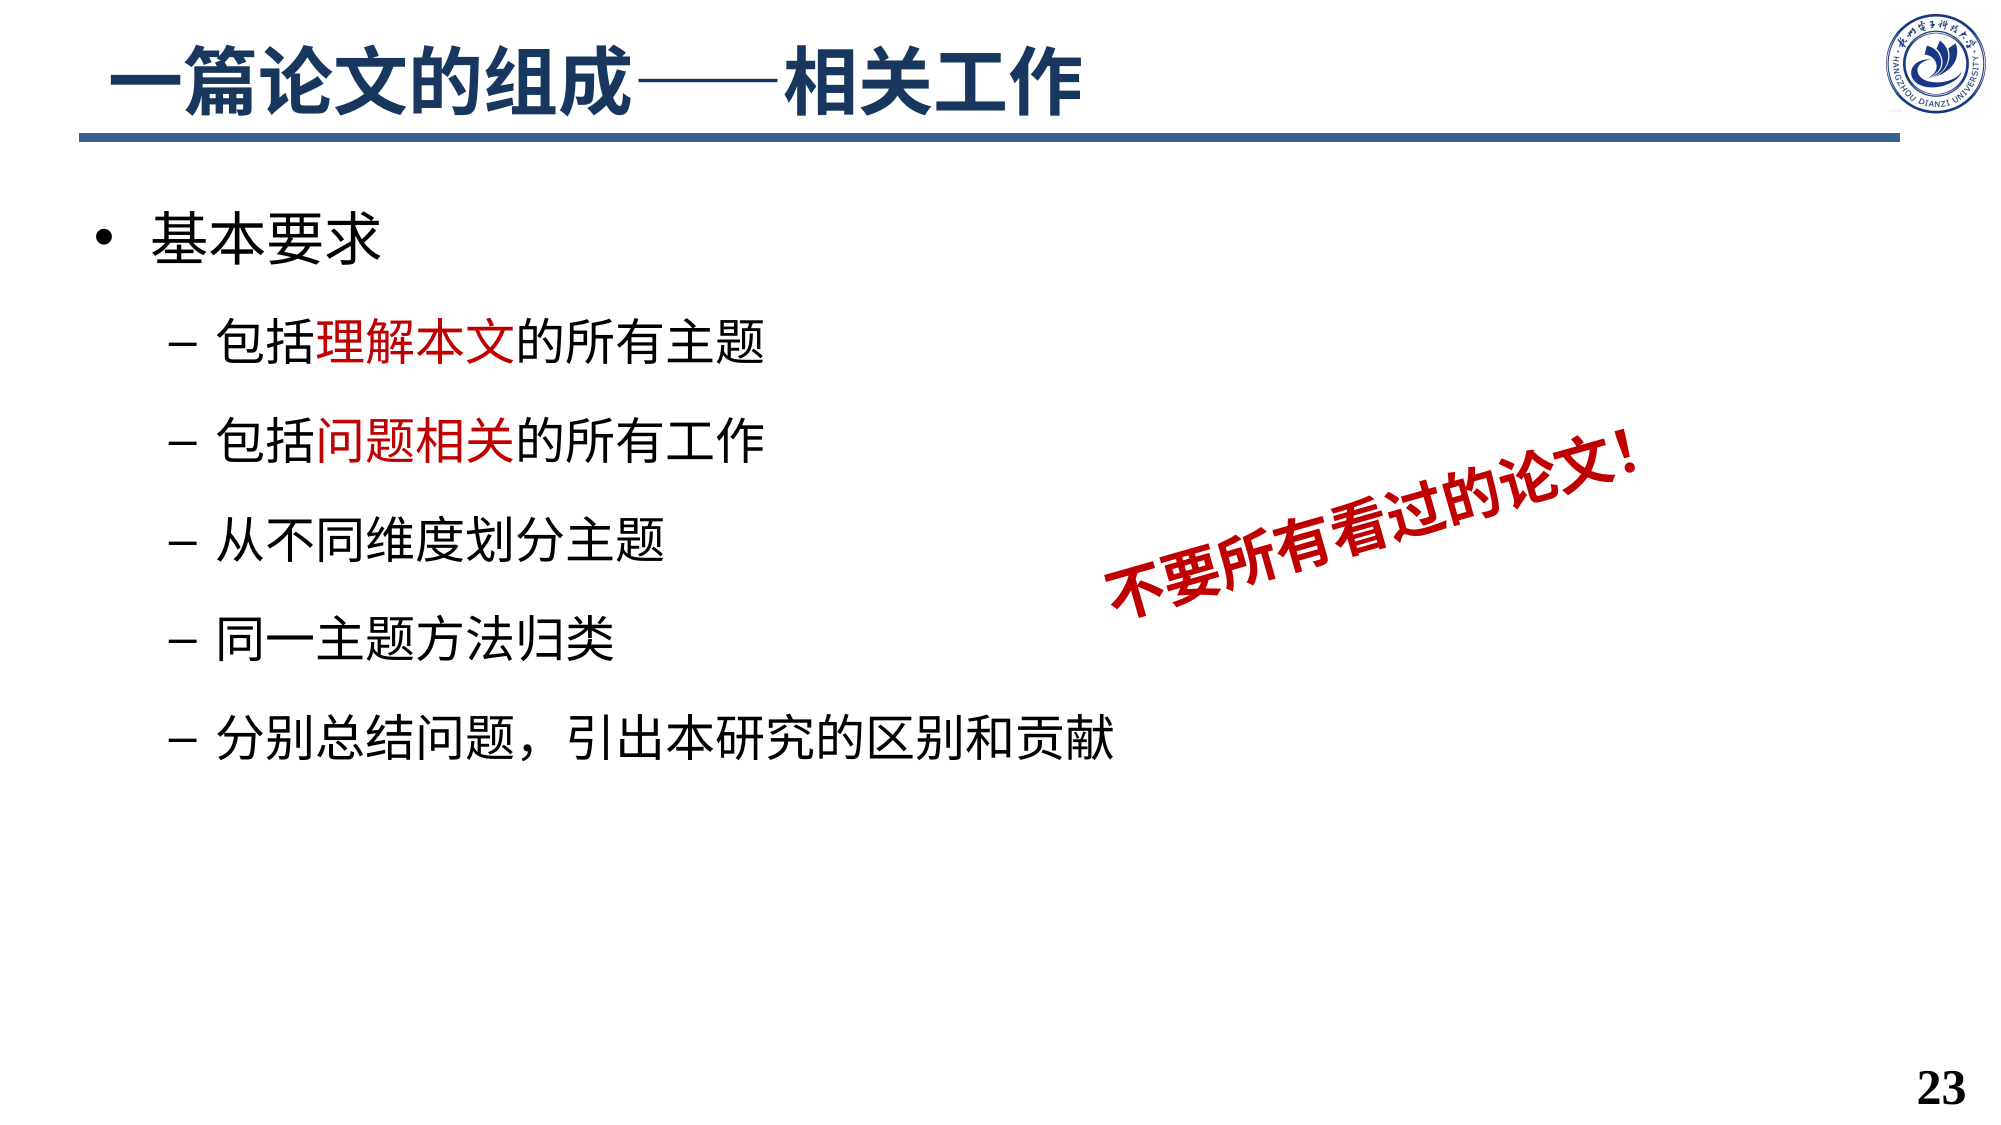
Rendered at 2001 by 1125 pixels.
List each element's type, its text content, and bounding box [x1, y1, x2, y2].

slide_number 23 [1531, 1046, 1982, 1107]
list 基本要求 包括理解本文的所有主题 包括问题相关的所有工作 从不同维度划分主题 同一主题方法归类 分别总结问题，引出本研究的区别和贡献 [78, 149, 1863, 1047]
text_box 不要所有看过的论文！ [1081, 392, 1733, 778]
picture [1885, 13, 1987, 33]
title 一篇论文的组成——相关工作 [0, 33, 2000, 126]
